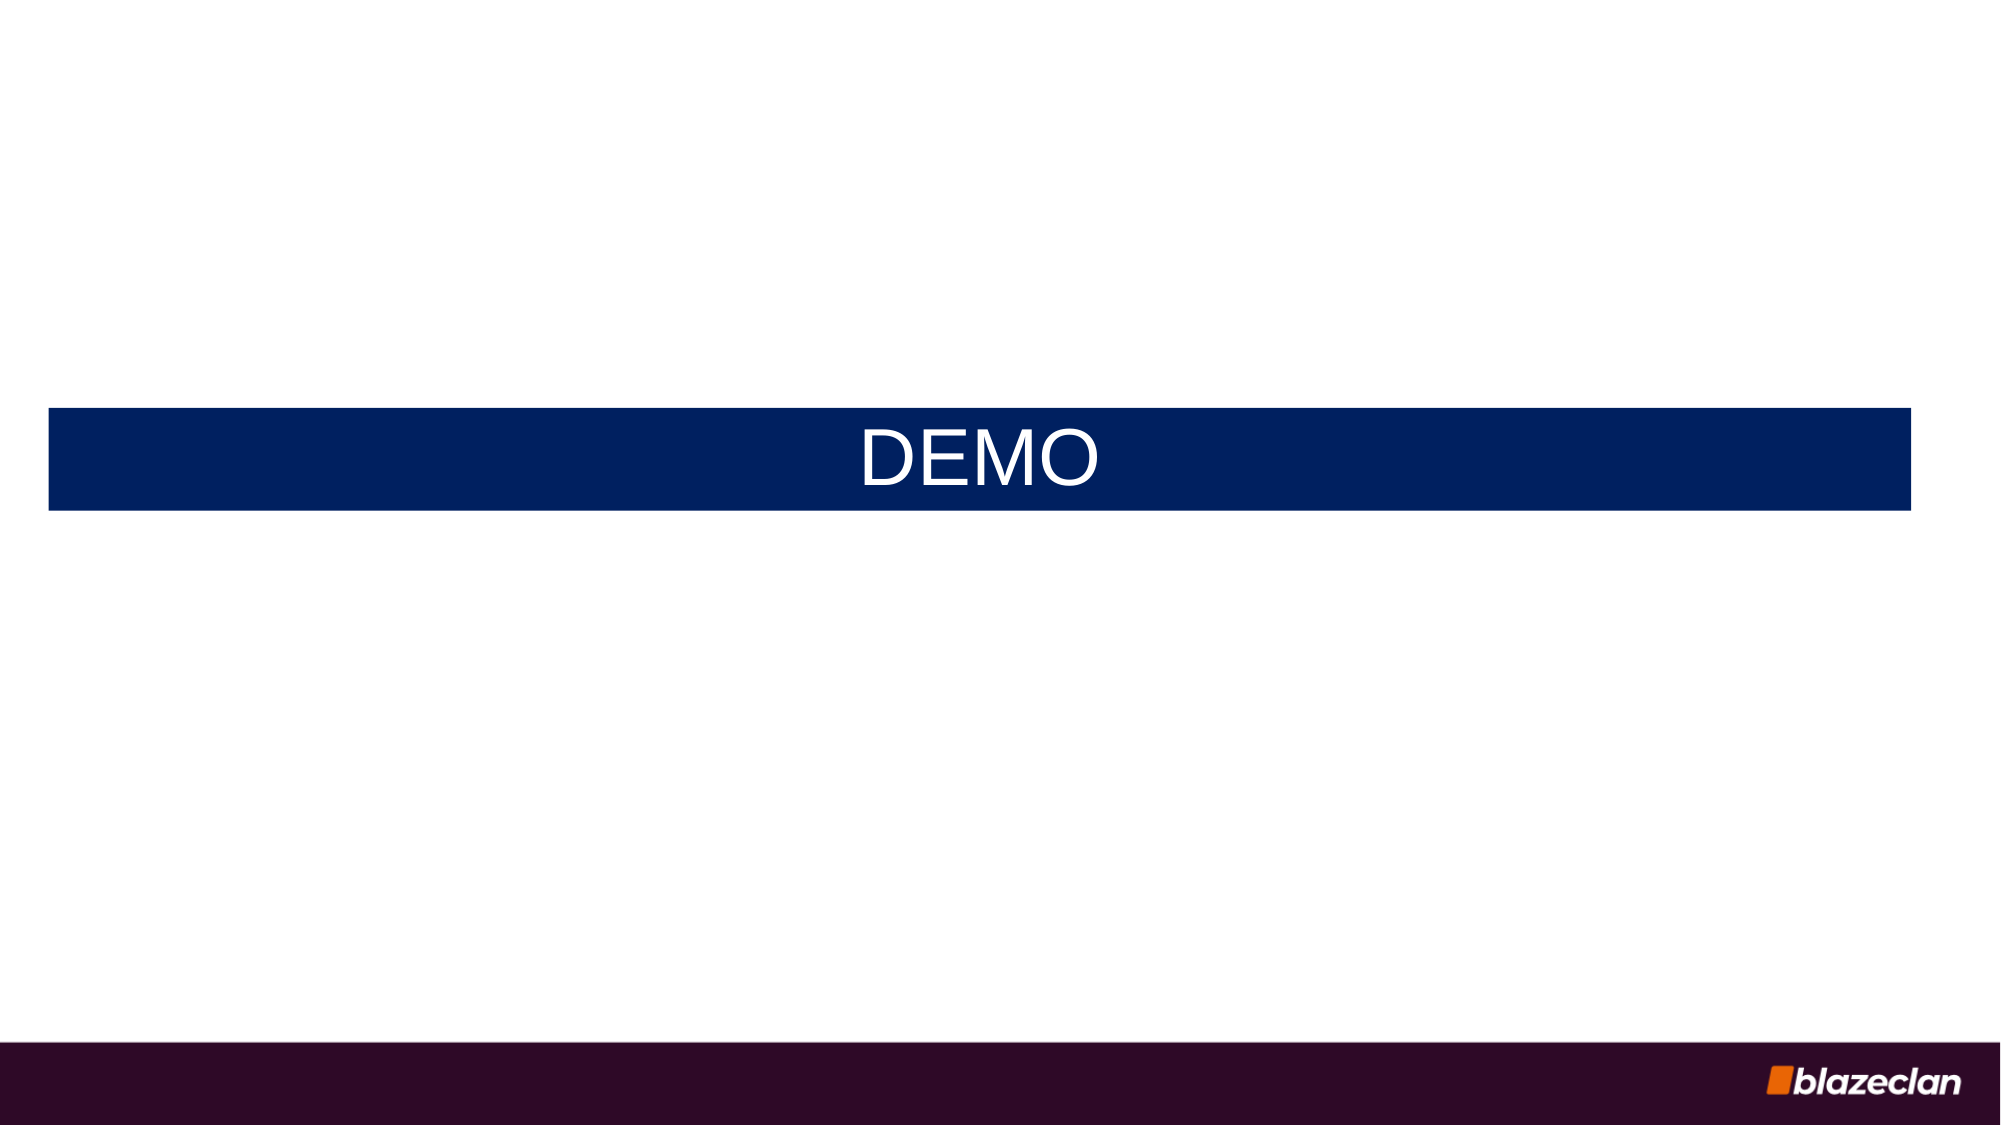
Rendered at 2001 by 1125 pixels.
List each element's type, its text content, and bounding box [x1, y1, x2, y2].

title DEMO [48, 407, 1912, 511]
picture [0, 0, 2001, 1125]
